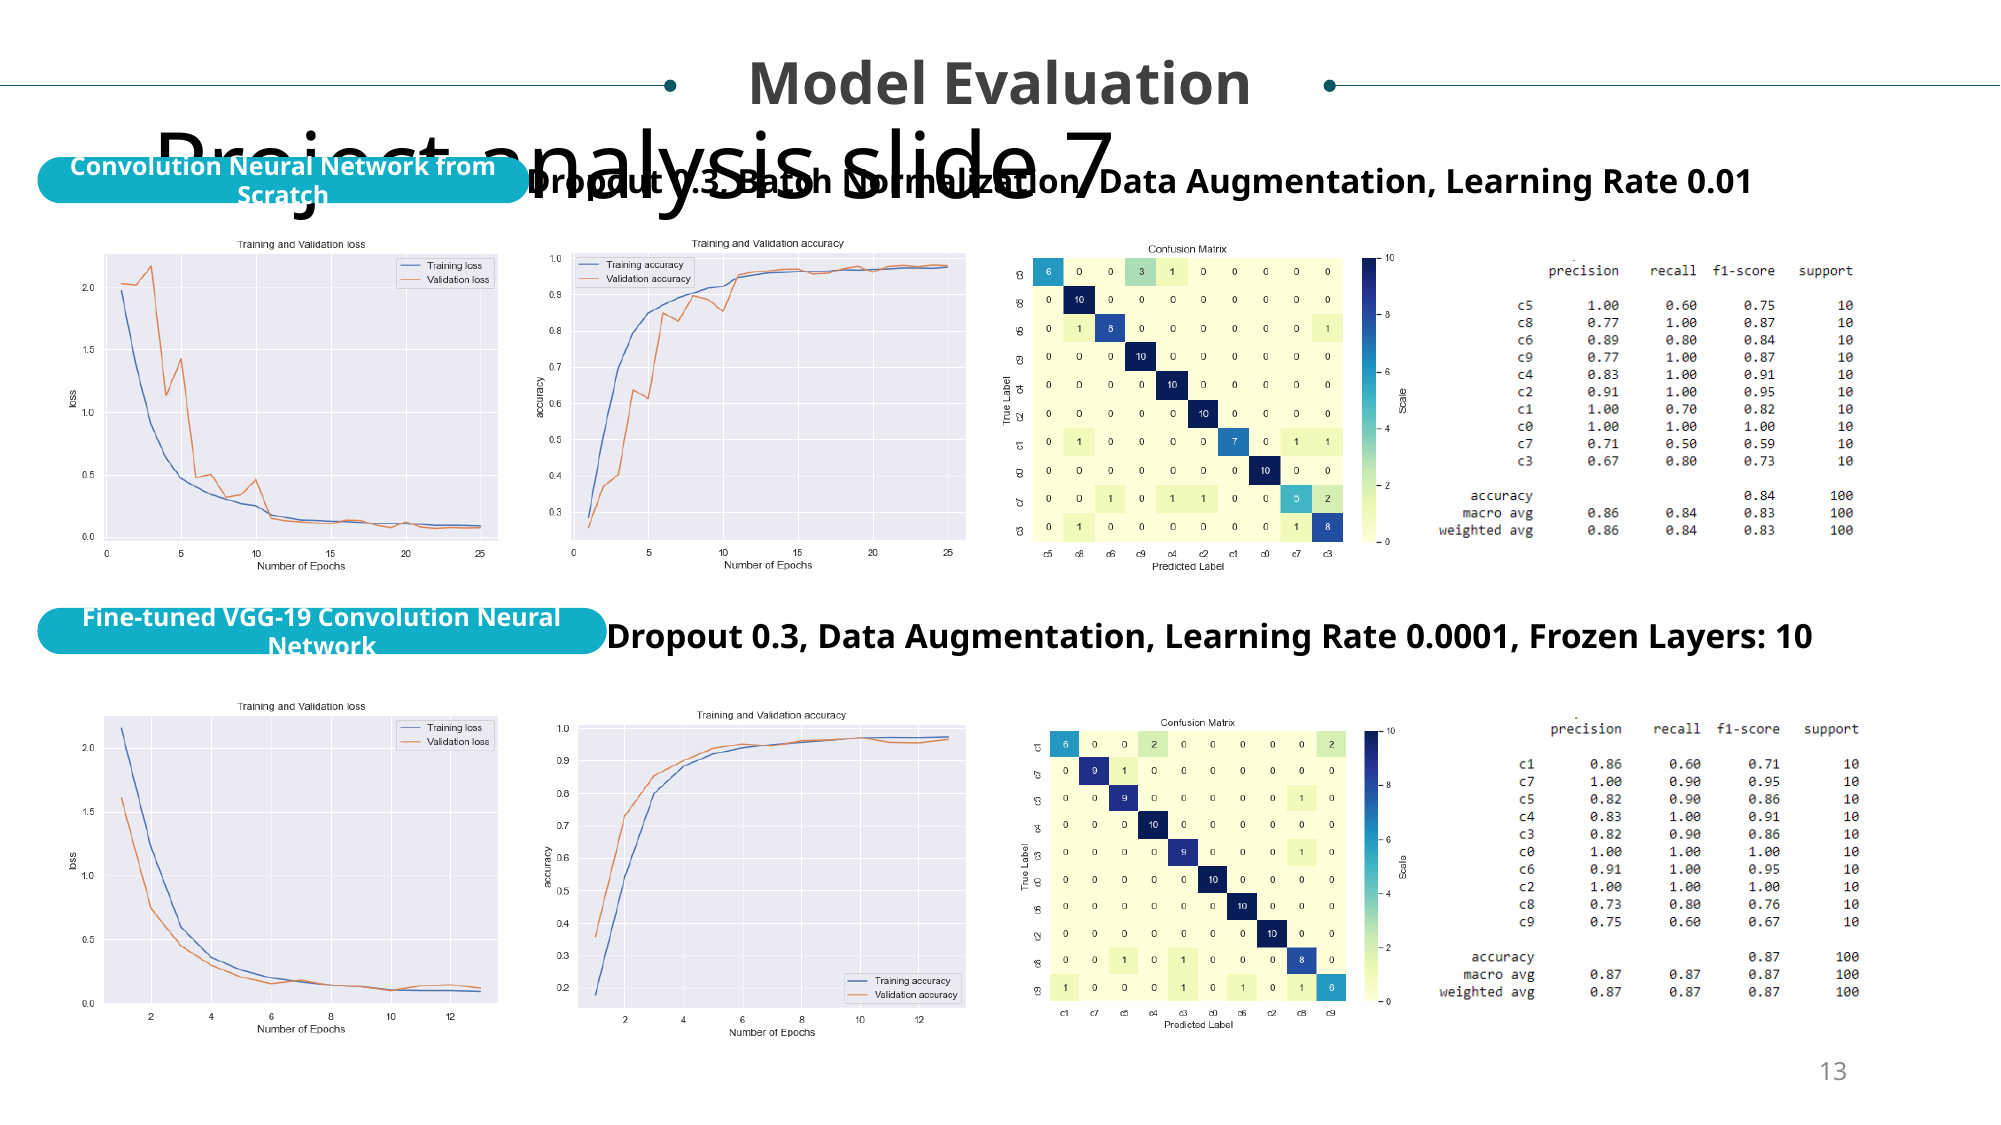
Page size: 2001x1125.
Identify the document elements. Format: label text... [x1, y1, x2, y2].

text_box Dropout 0.3, Batch Normalization, Data Augmentation, Learning Rate 0.01 [511, 152, 1771, 207]
picture [529, 233, 971, 577]
text_box Dropout 0.3, Data Augmentation, Learning Rate 0.0001, Frozen Layers: 10 [591, 607, 1830, 663]
text_box Fine-tuned VGG-19 Convolution Neural Network [36, 606, 591, 656]
picture [62, 234, 504, 578]
text_box Model Evaluation [37, 53, 1963, 117]
picture [1016, 713, 1413, 1035]
picture [62, 696, 504, 1040]
picture [997, 239, 1413, 577]
text_box Convolution Neural Network from Scratch [36, 156, 511, 205]
slide_number 13 [1412, 1042, 1863, 1103]
title Project analysis slide 7 [137, 117, 1863, 278]
picture [1419, 717, 1885, 1015]
picture [1432, 260, 1898, 555]
picture [537, 705, 971, 1043]
